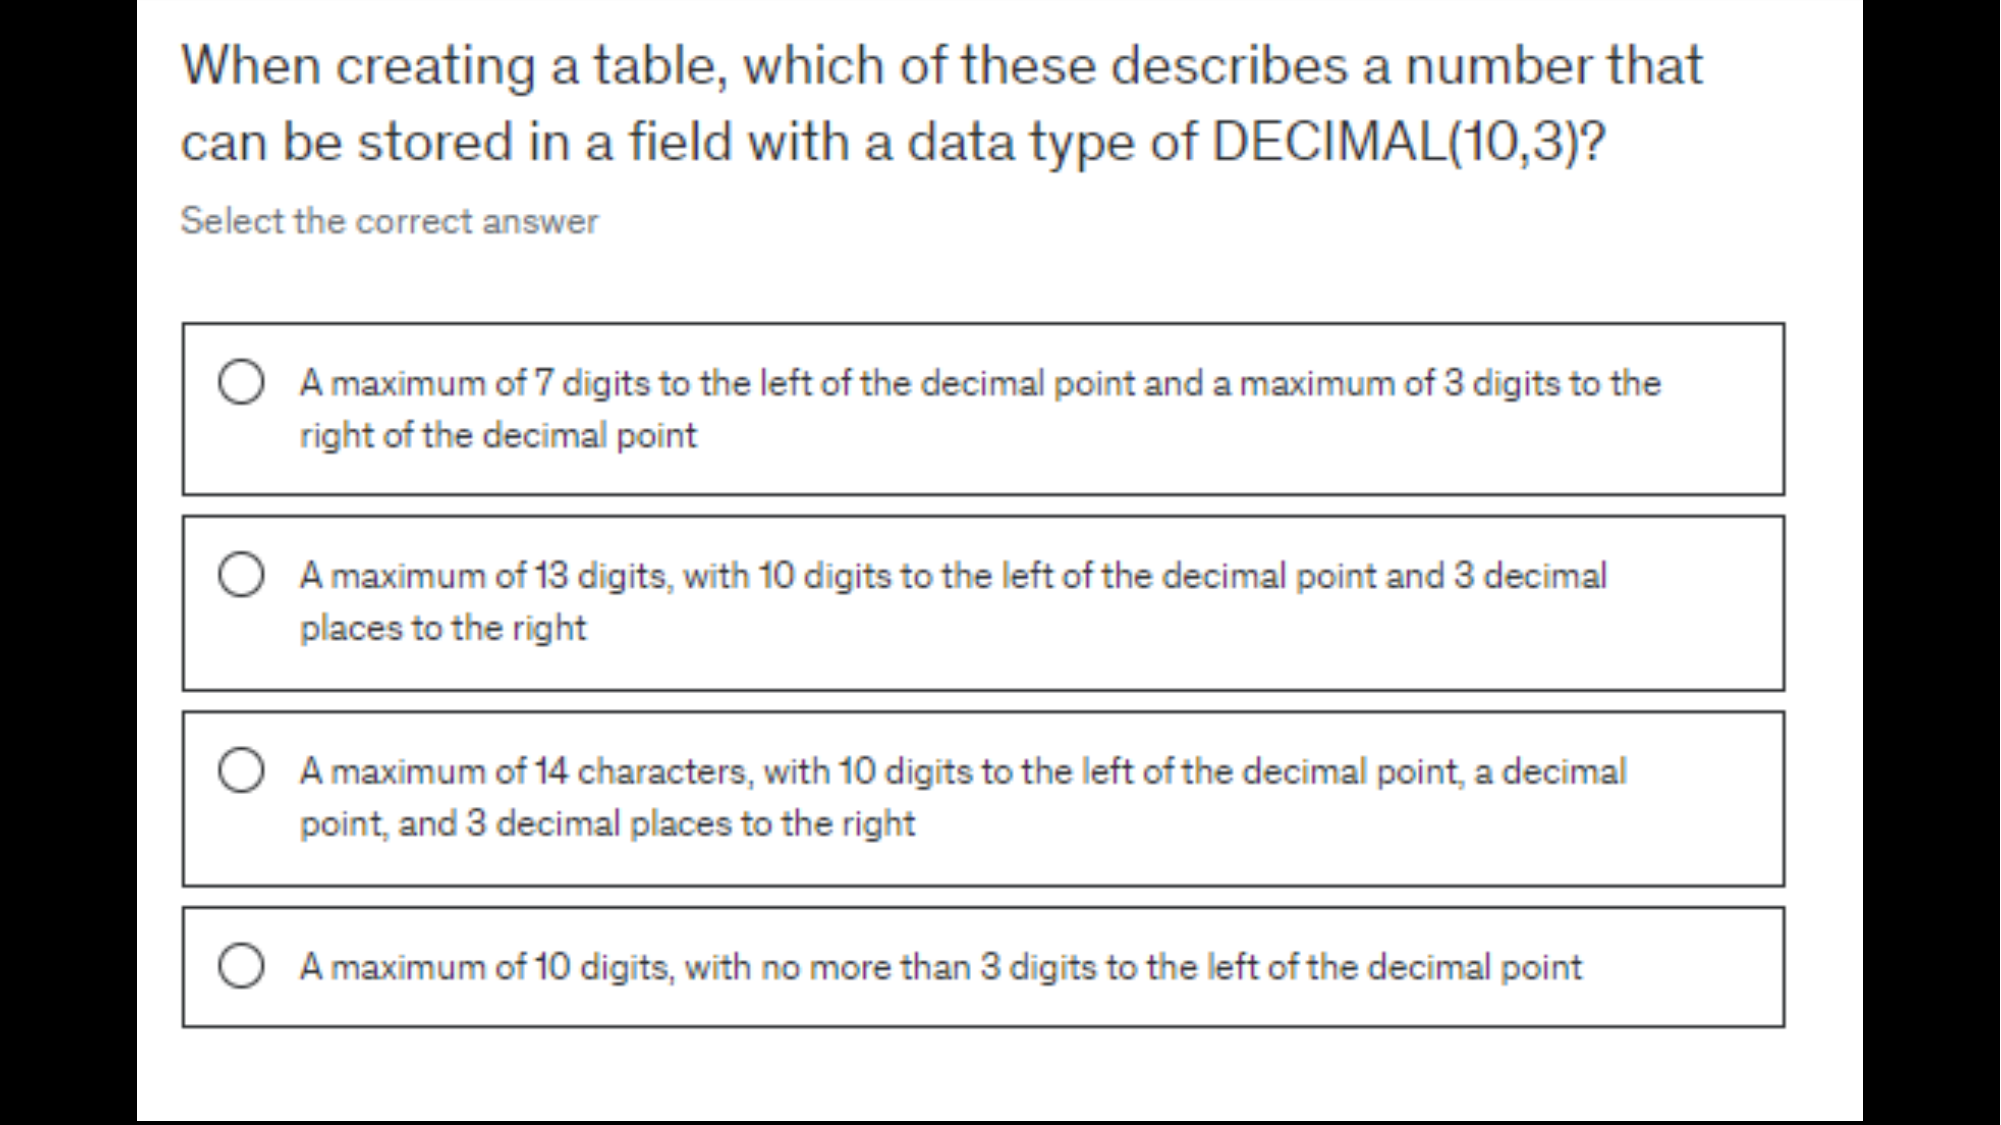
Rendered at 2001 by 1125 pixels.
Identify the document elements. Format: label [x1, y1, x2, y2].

picture [137, 0, 1863, 1121]
